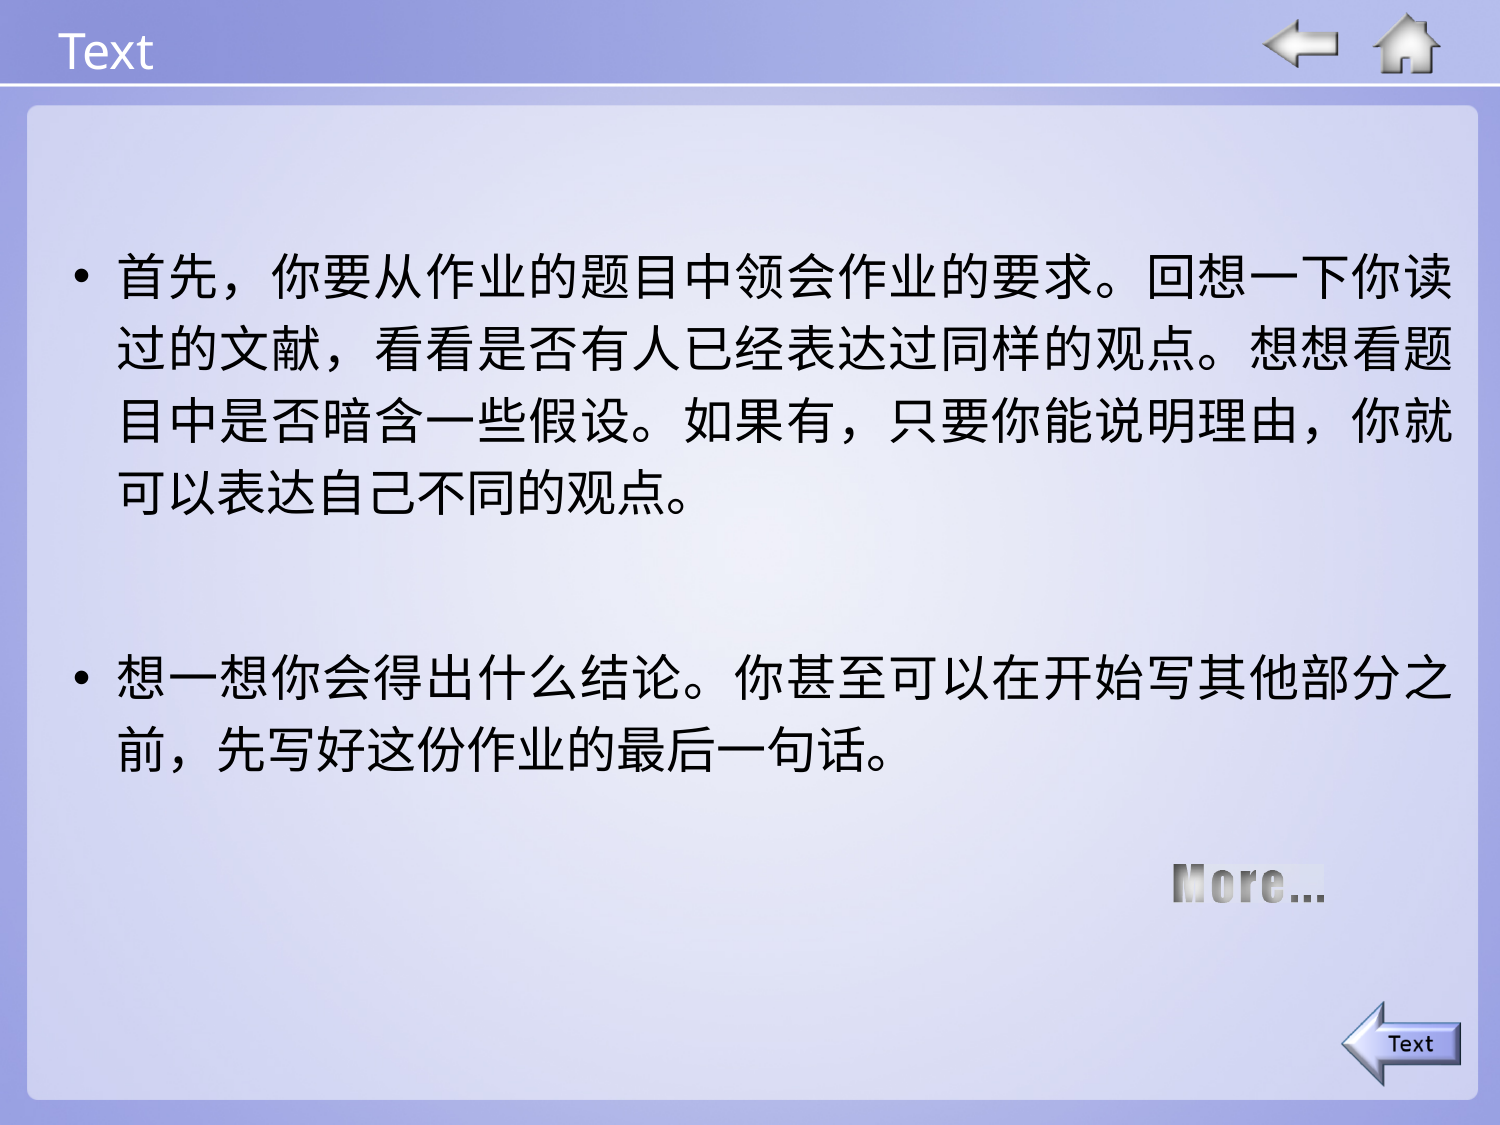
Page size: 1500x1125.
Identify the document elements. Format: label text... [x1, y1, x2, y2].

text_box Text [43, 11, 170, 87]
list 首先，你要从作业的题目中领会作业的要求。回想一下你读过的文献，看看是否有人已经表达过同样的观点。想想看题目中是否暗含一些假设。如果有，只要你能说明理由，你就可以表达自己不同的观点。 想一想你会得出什么结论。你甚至可以在开始写其他部分之前，先写好这份作业的最后一句话。 [27, 144, 1469, 1097]
picture [0, 0, 1500, 1125]
